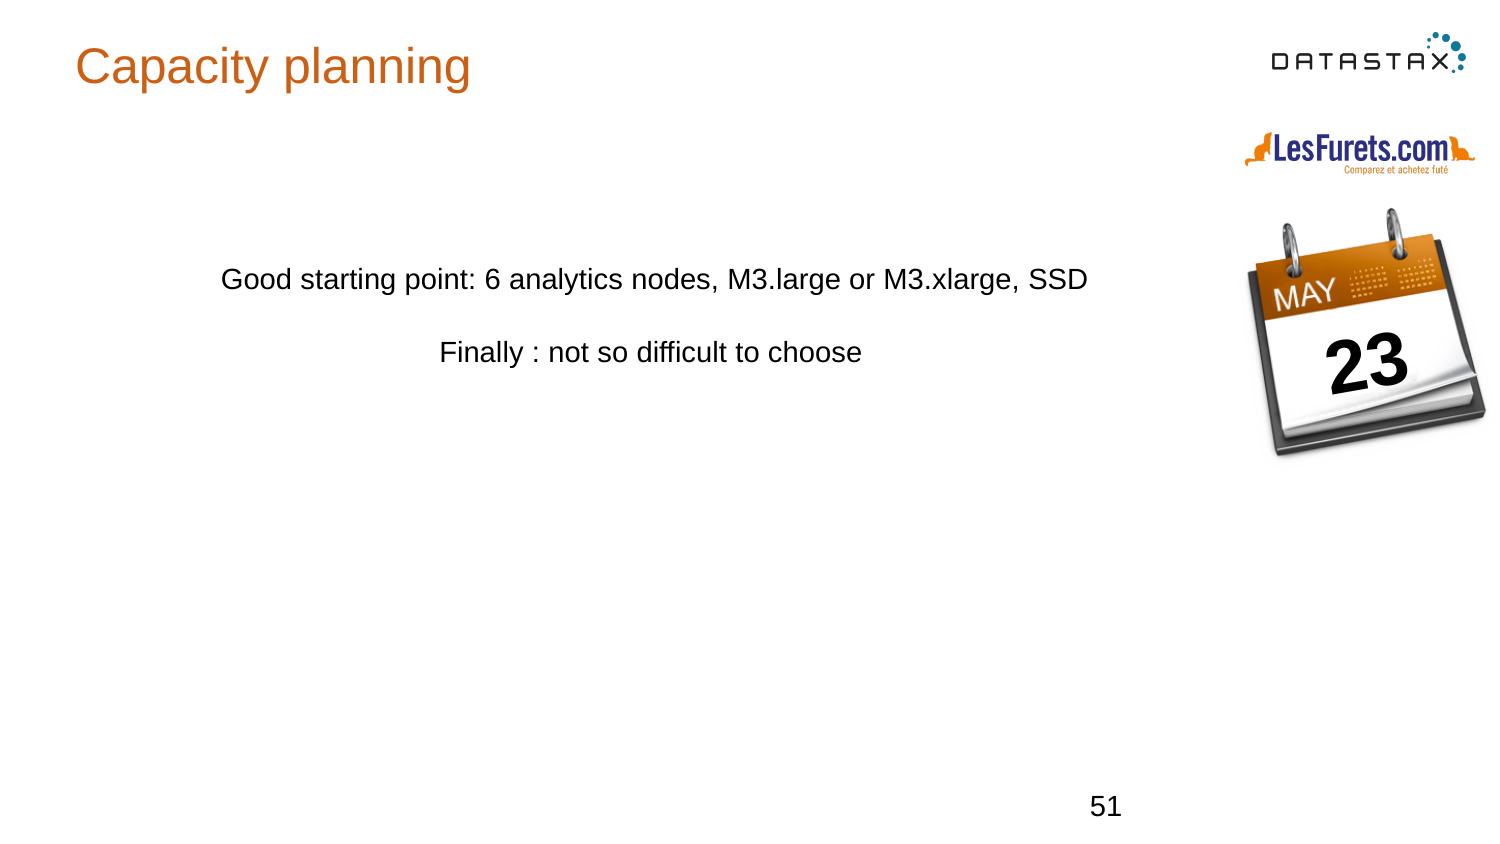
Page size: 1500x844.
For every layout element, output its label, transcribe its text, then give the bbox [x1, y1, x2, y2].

picture [1272, 32, 1466, 73]
title Capacity planning [75, 33, 1236, 116]
list Good starting point: 6 analytics nodes, M3.large or M3.xlarge, SSD Finally : not so difficult to choose [75, 186, 1236, 754]
slide_number ‹#› [1074, 782, 1425, 827]
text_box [1235, 205, 1500, 471]
picture [1244, 132, 1475, 175]
